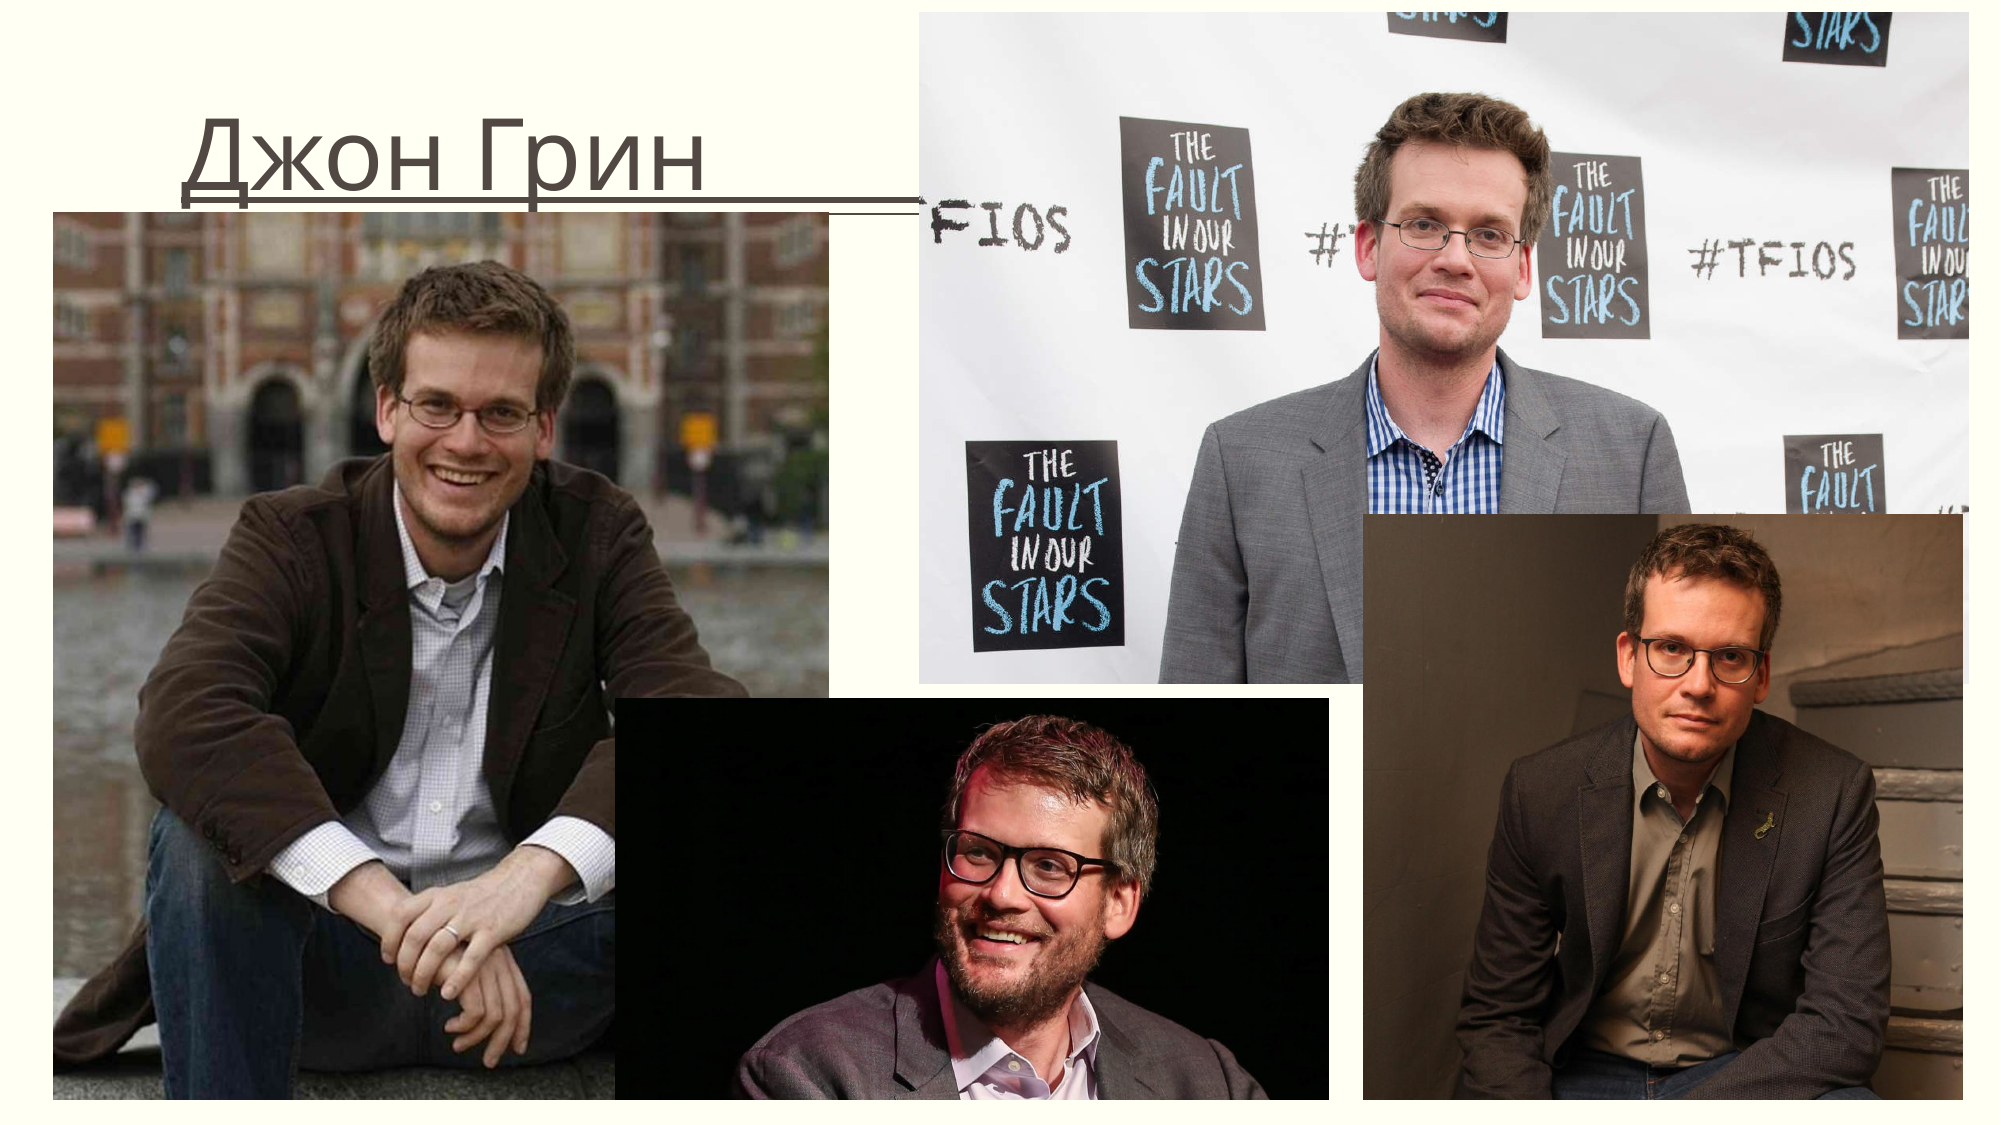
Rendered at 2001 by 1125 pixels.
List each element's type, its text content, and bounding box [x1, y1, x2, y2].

picture [53, 212, 1329, 1100]
picture [919, 12, 1969, 1100]
title Джон Грин [181, 12, 856, 220]
